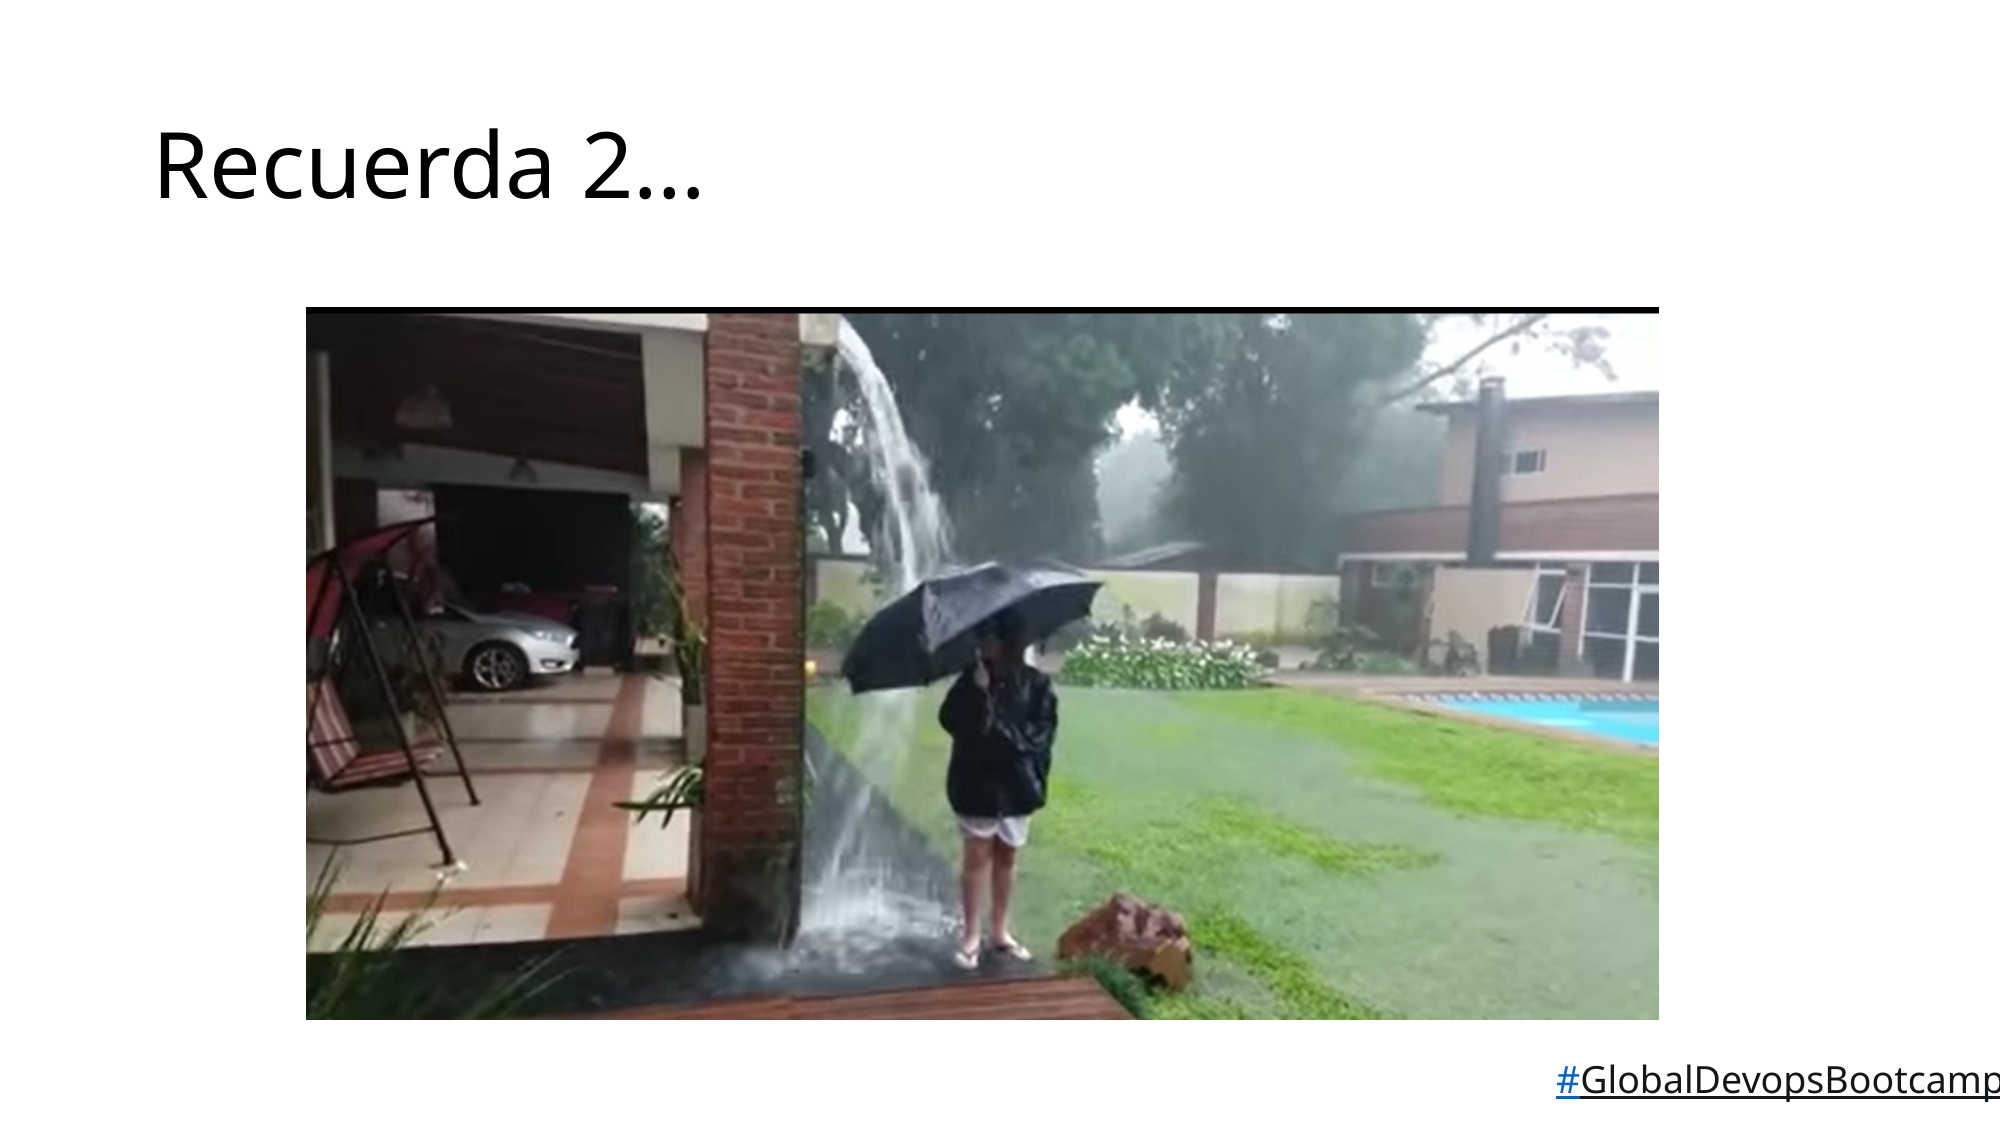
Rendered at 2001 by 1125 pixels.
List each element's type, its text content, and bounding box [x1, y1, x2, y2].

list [305, 306, 1660, 1021]
text_box #GlobalDevopsBootcamp [1541, 1048, 2000, 1115]
title Recuerda 2… [137, 59, 1863, 278]
